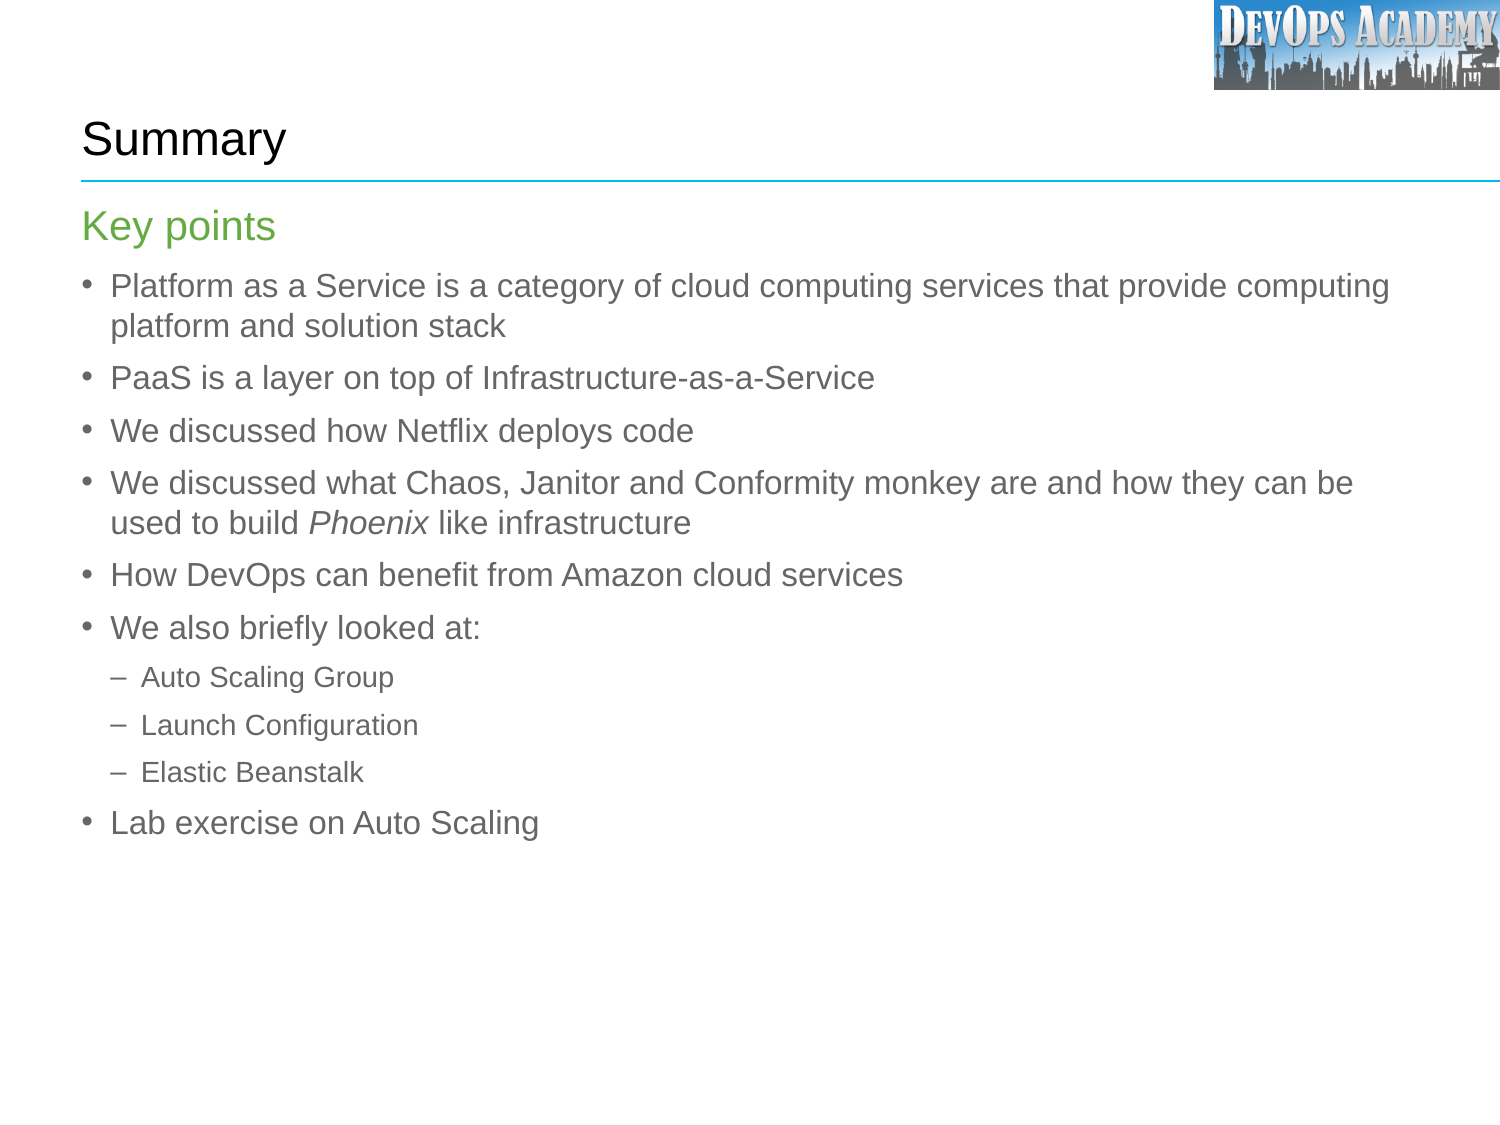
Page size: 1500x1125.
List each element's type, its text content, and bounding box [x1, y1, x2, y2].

list Platform as a Service is a category of cloud computing services that provide computing platform and solution stack PaaS is a layer on top of Infrastructure-as-a-Service We discussed how Netflix deploys code We discussed what Chaos, Janitor and Conformity monkey are and how they can be used to build Phoenix like infrastructure How DevOps can benefit from Amazon cloud services We also briefly looked at: Auto Scaling Group Launch Configuration Elastic Beanstalk Lab exercise on Auto Scaling [81, 256, 1419, 1049]
title Summary [81, 0, 1419, 165]
picture [1419, 0, 1500, 90]
list Key points [81, 191, 1419, 256]
